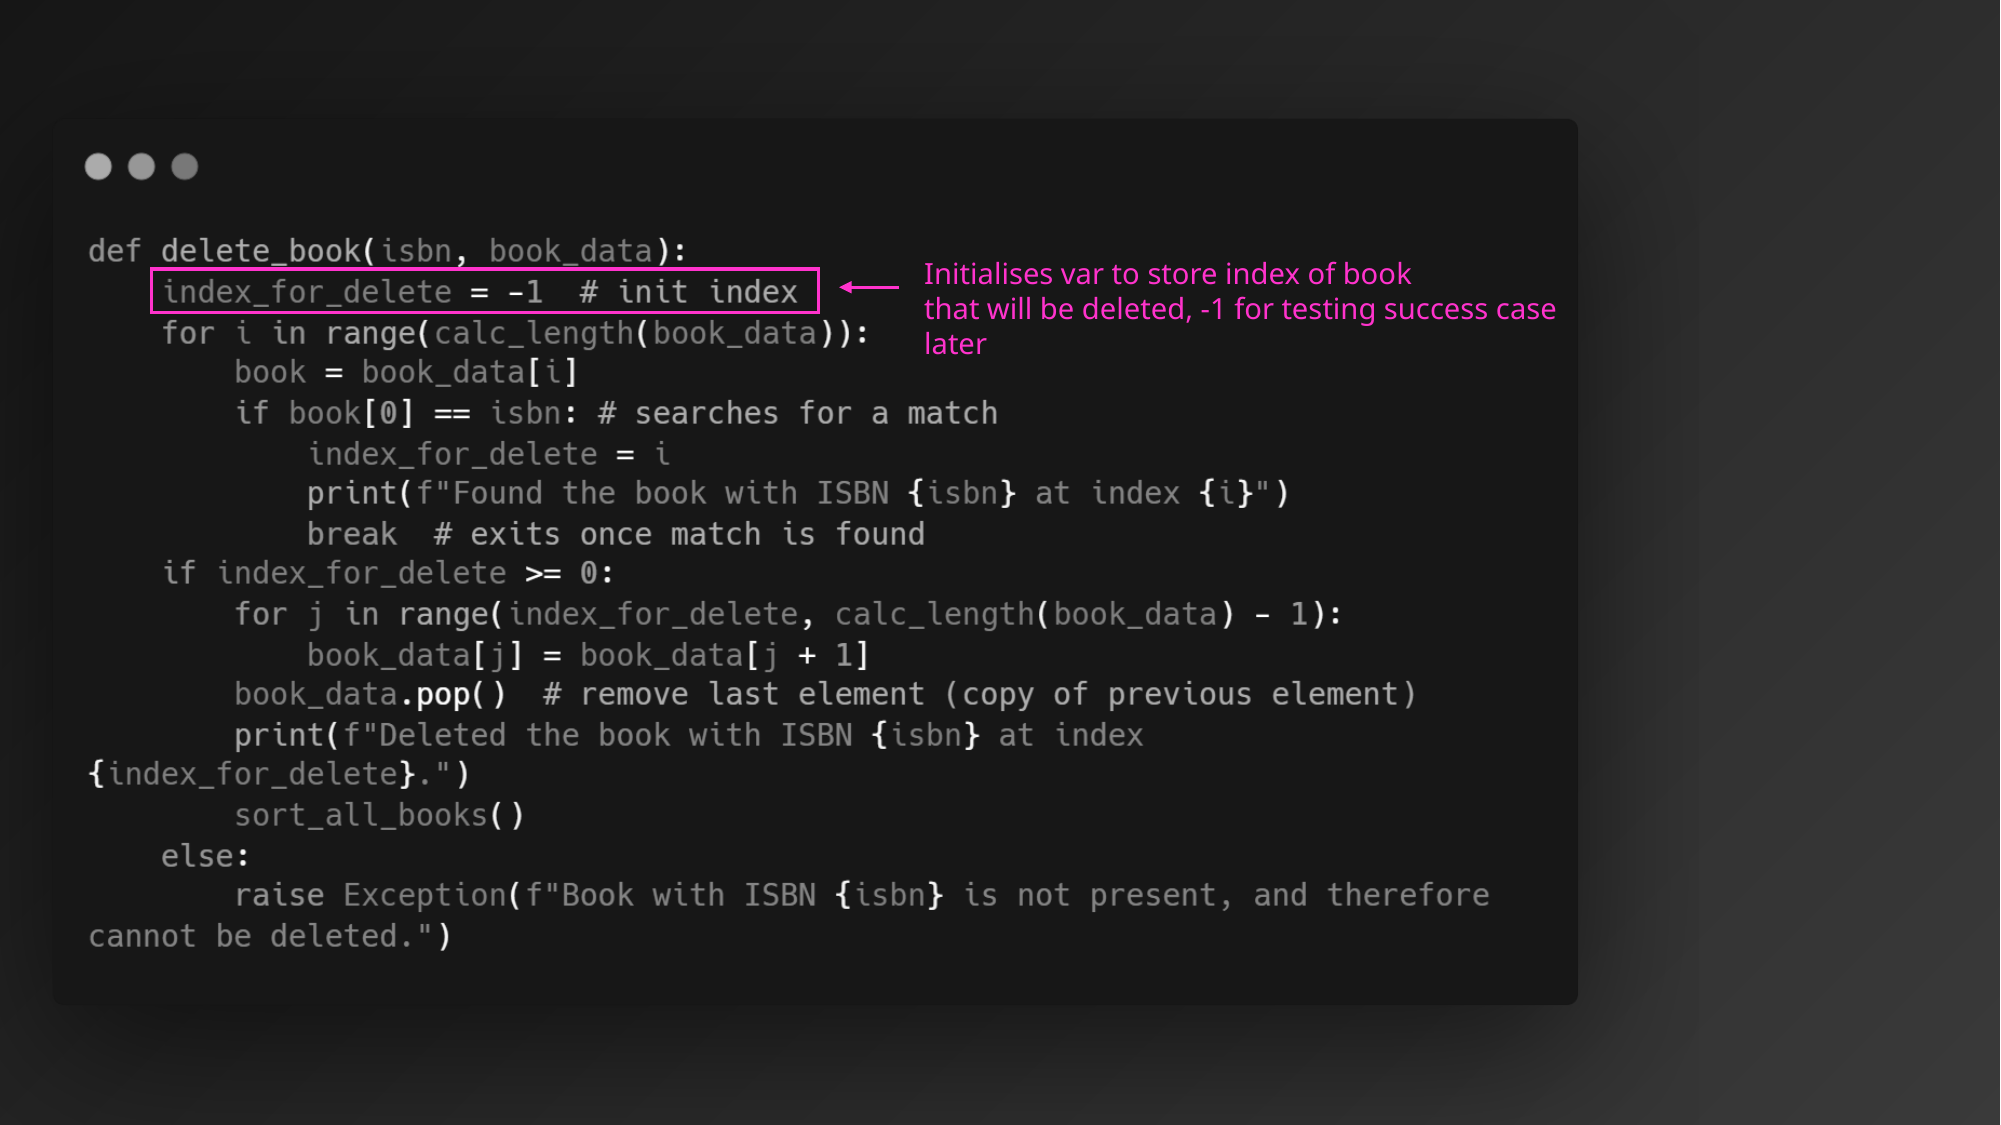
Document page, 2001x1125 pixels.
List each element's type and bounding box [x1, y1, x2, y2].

picture [0, 0, 1700, 1125]
